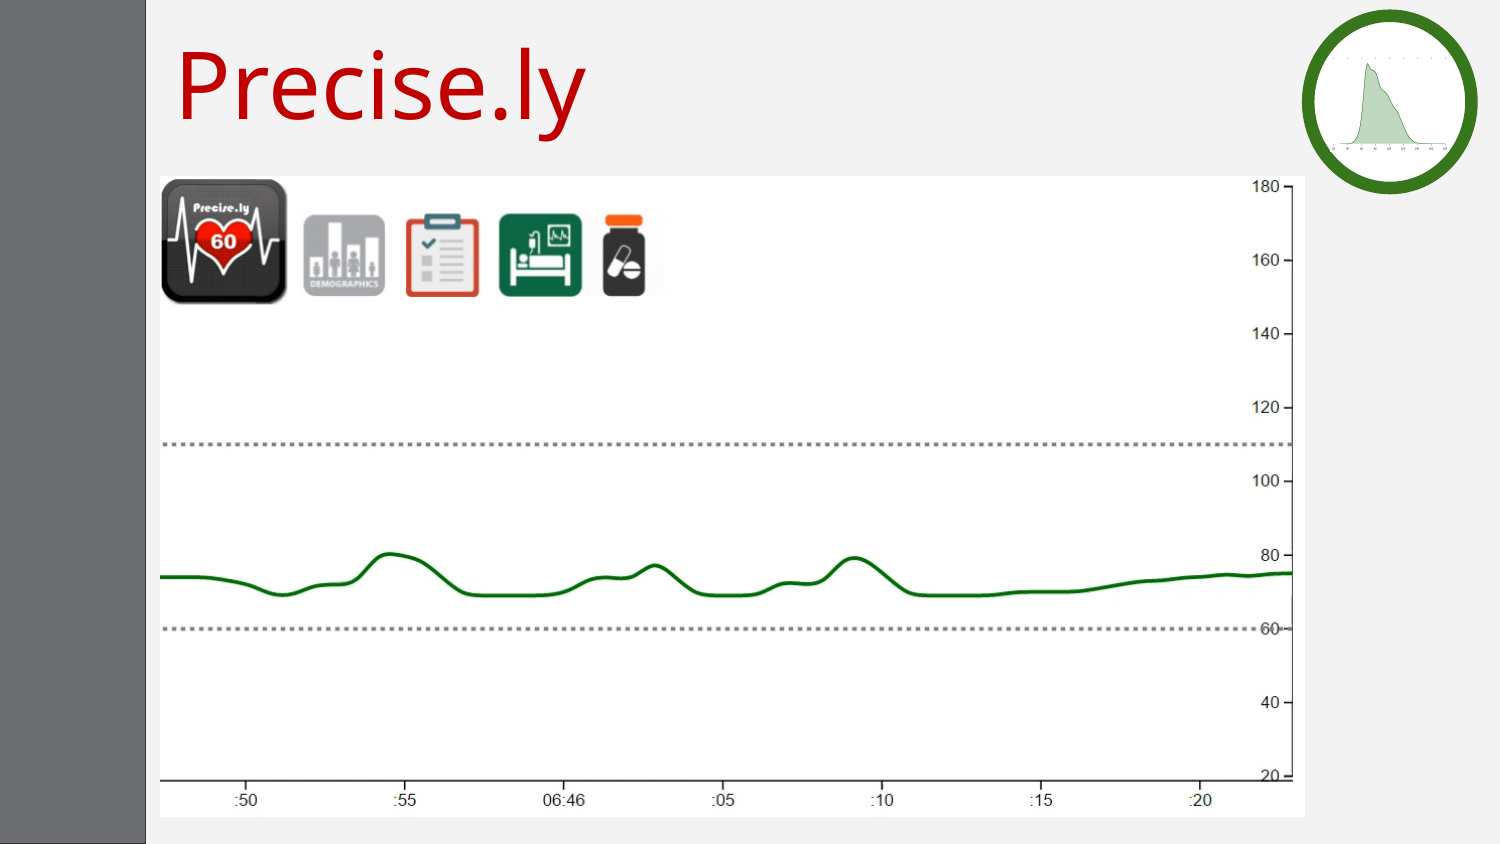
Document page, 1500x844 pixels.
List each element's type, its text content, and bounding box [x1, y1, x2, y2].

title Precise.ly [160, 10, 1449, 105]
text_box [1308, 15, 1472, 189]
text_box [159, 175, 1306, 818]
picture [1330, 57, 1450, 152]
